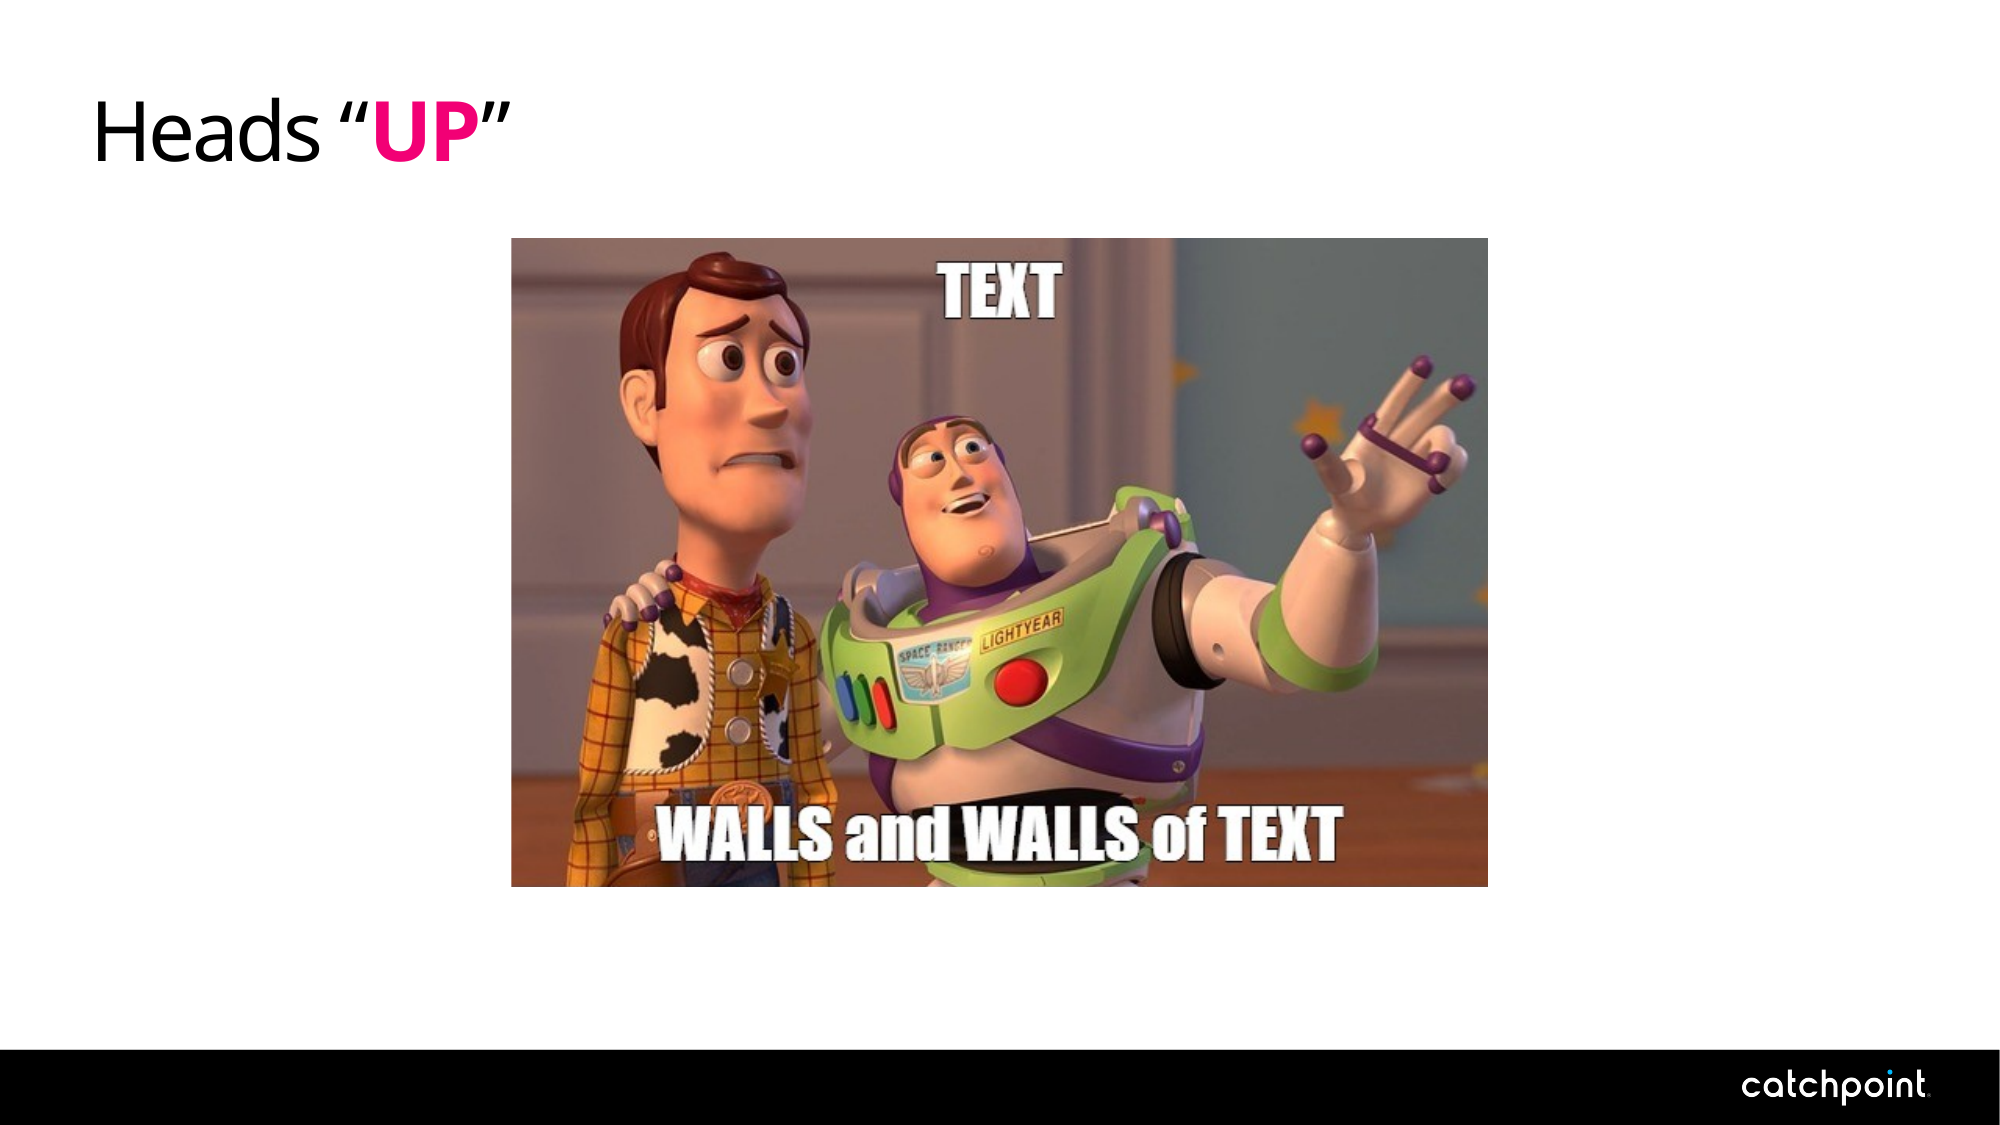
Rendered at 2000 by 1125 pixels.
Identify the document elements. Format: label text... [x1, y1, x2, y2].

title Heads “UP” [74, 45, 1925, 188]
picture [511, 238, 1488, 887]
picture [1741, 1068, 1932, 1107]
